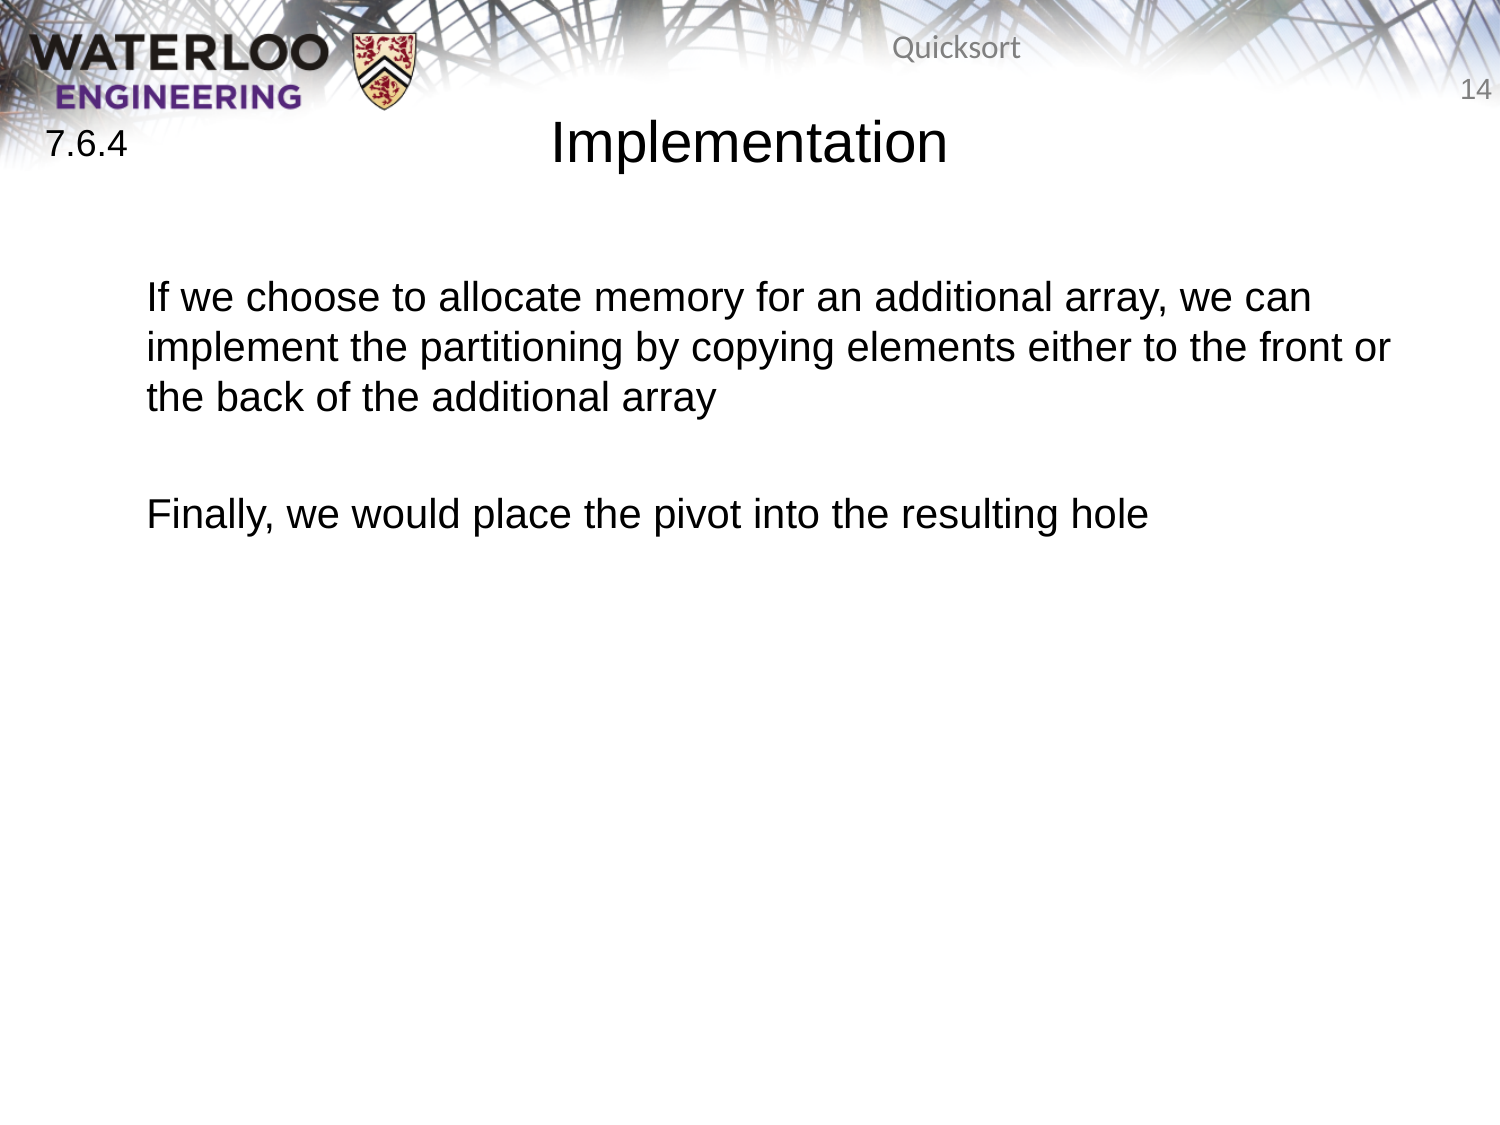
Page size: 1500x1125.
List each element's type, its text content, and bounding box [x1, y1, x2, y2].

list If we choose to allocate memory for an additional array, we can implement the partitioning by copying elements either to the front or the back of the additional array Finally, we would place the pivot into the resulting hole [74, 262, 1426, 1006]
picture [0, 0, 1500, 1125]
text_box 7.6.4 [30, 111, 143, 172]
title Implementation [74, 44, 1426, 233]
